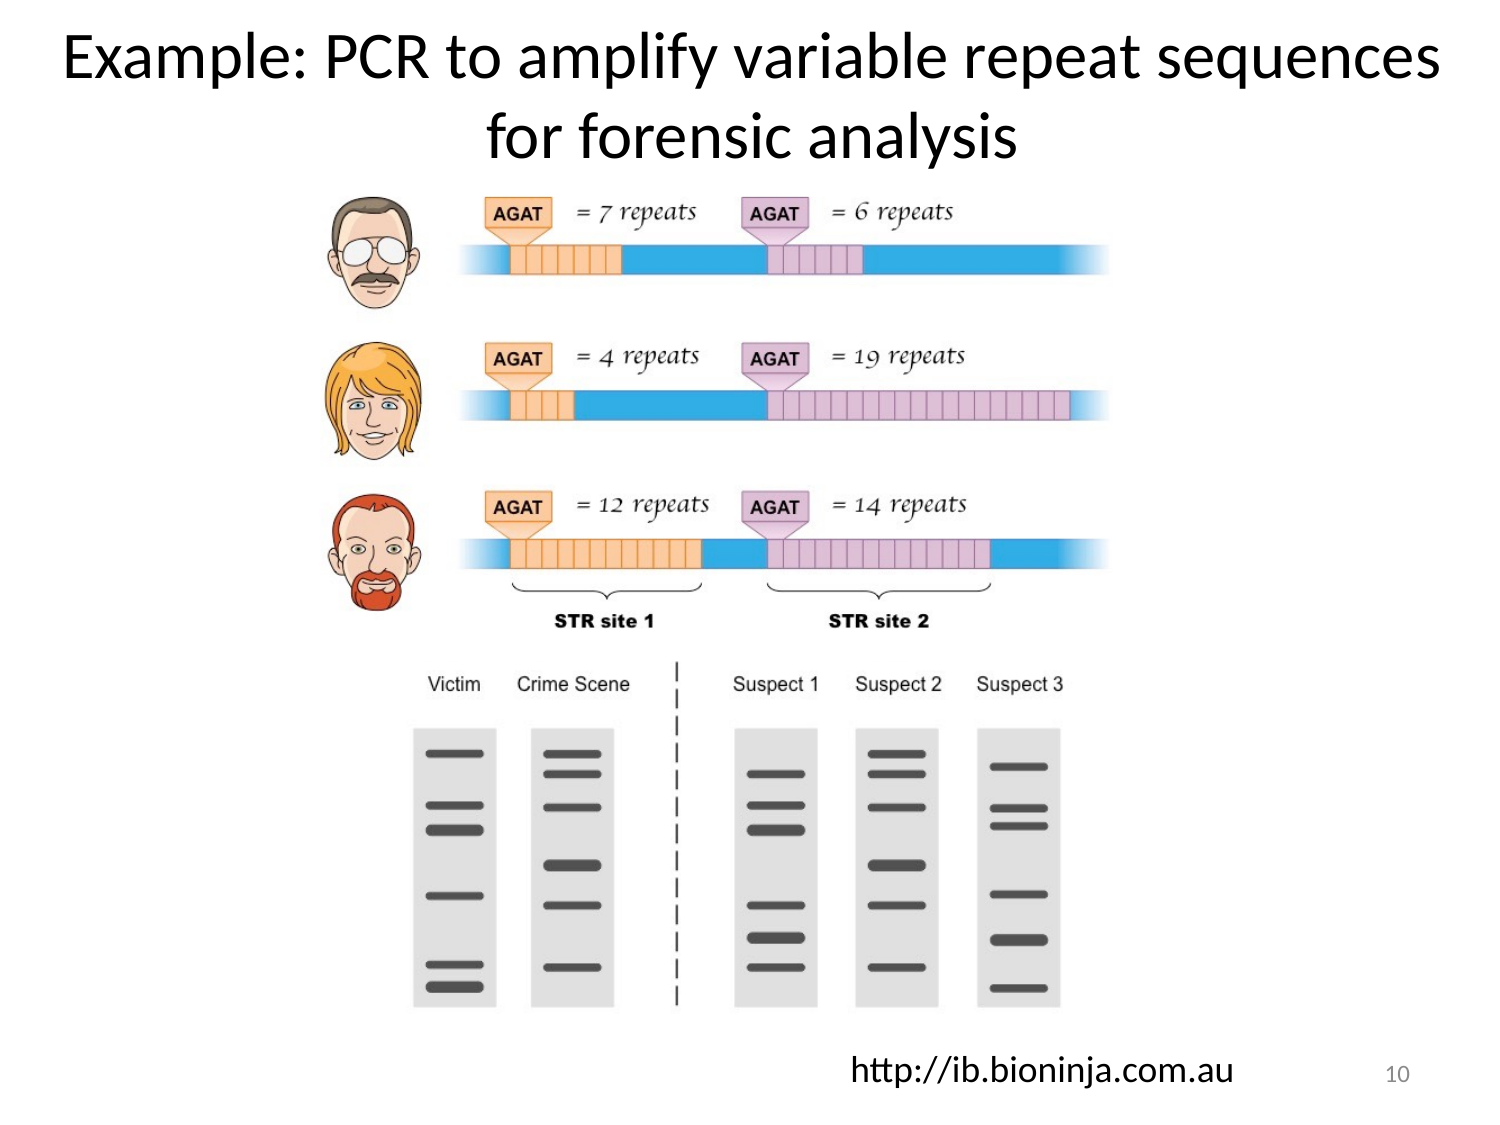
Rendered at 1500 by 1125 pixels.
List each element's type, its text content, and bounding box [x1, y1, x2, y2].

picture [303, 161, 1165, 640]
picture [377, 661, 1104, 1031]
text_box http://ib.bioninja.com.au [835, 1037, 1371, 1098]
slide_number 10 [1074, 1042, 1425, 1103]
text_box Example: PCR to amplify variable repeat sequences for forensic analysis [22, 4, 1483, 179]
